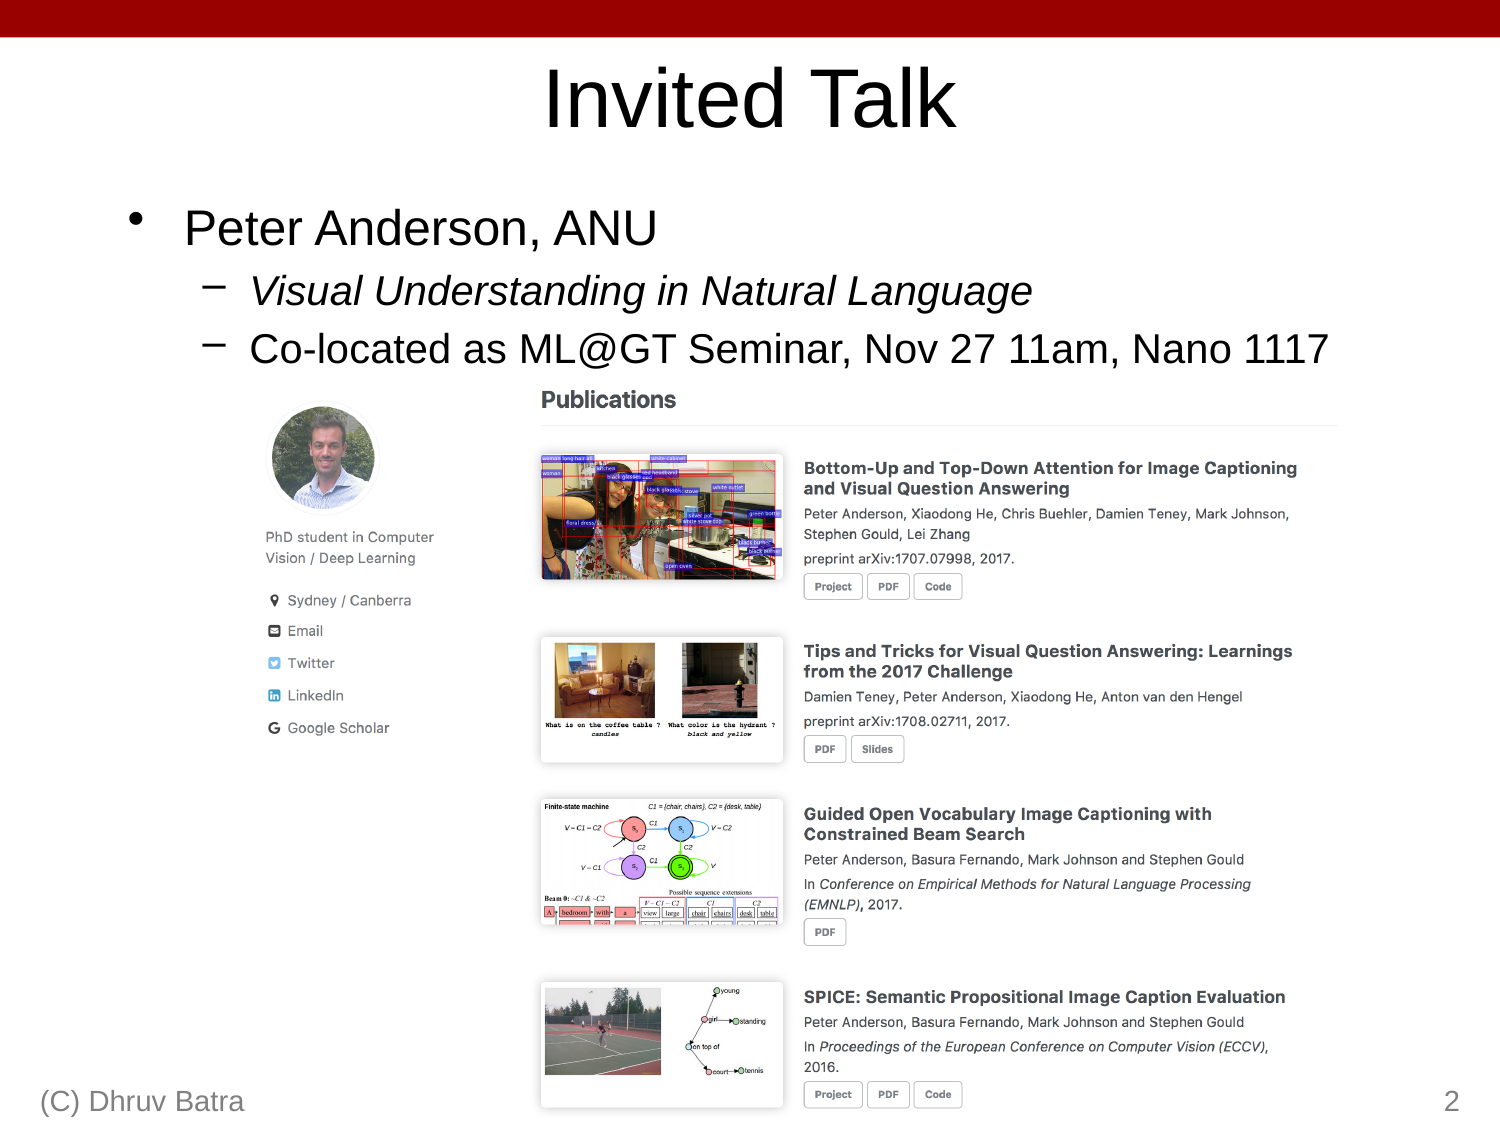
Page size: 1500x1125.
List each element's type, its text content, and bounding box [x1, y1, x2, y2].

list Peter Anderson, ANU Visual Understanding in Natural Language Co-located as ML@GT Seminar, Nov 27 11am, Nano 1117 [112, 187, 1388, 1049]
picture [249, 373, 1338, 1125]
footer (C) Dhruv Batra [24, 1049, 244, 1125]
slide_number 2 [1341, 1049, 1476, 1125]
title Invited Talk [112, 37, 1388, 151]
